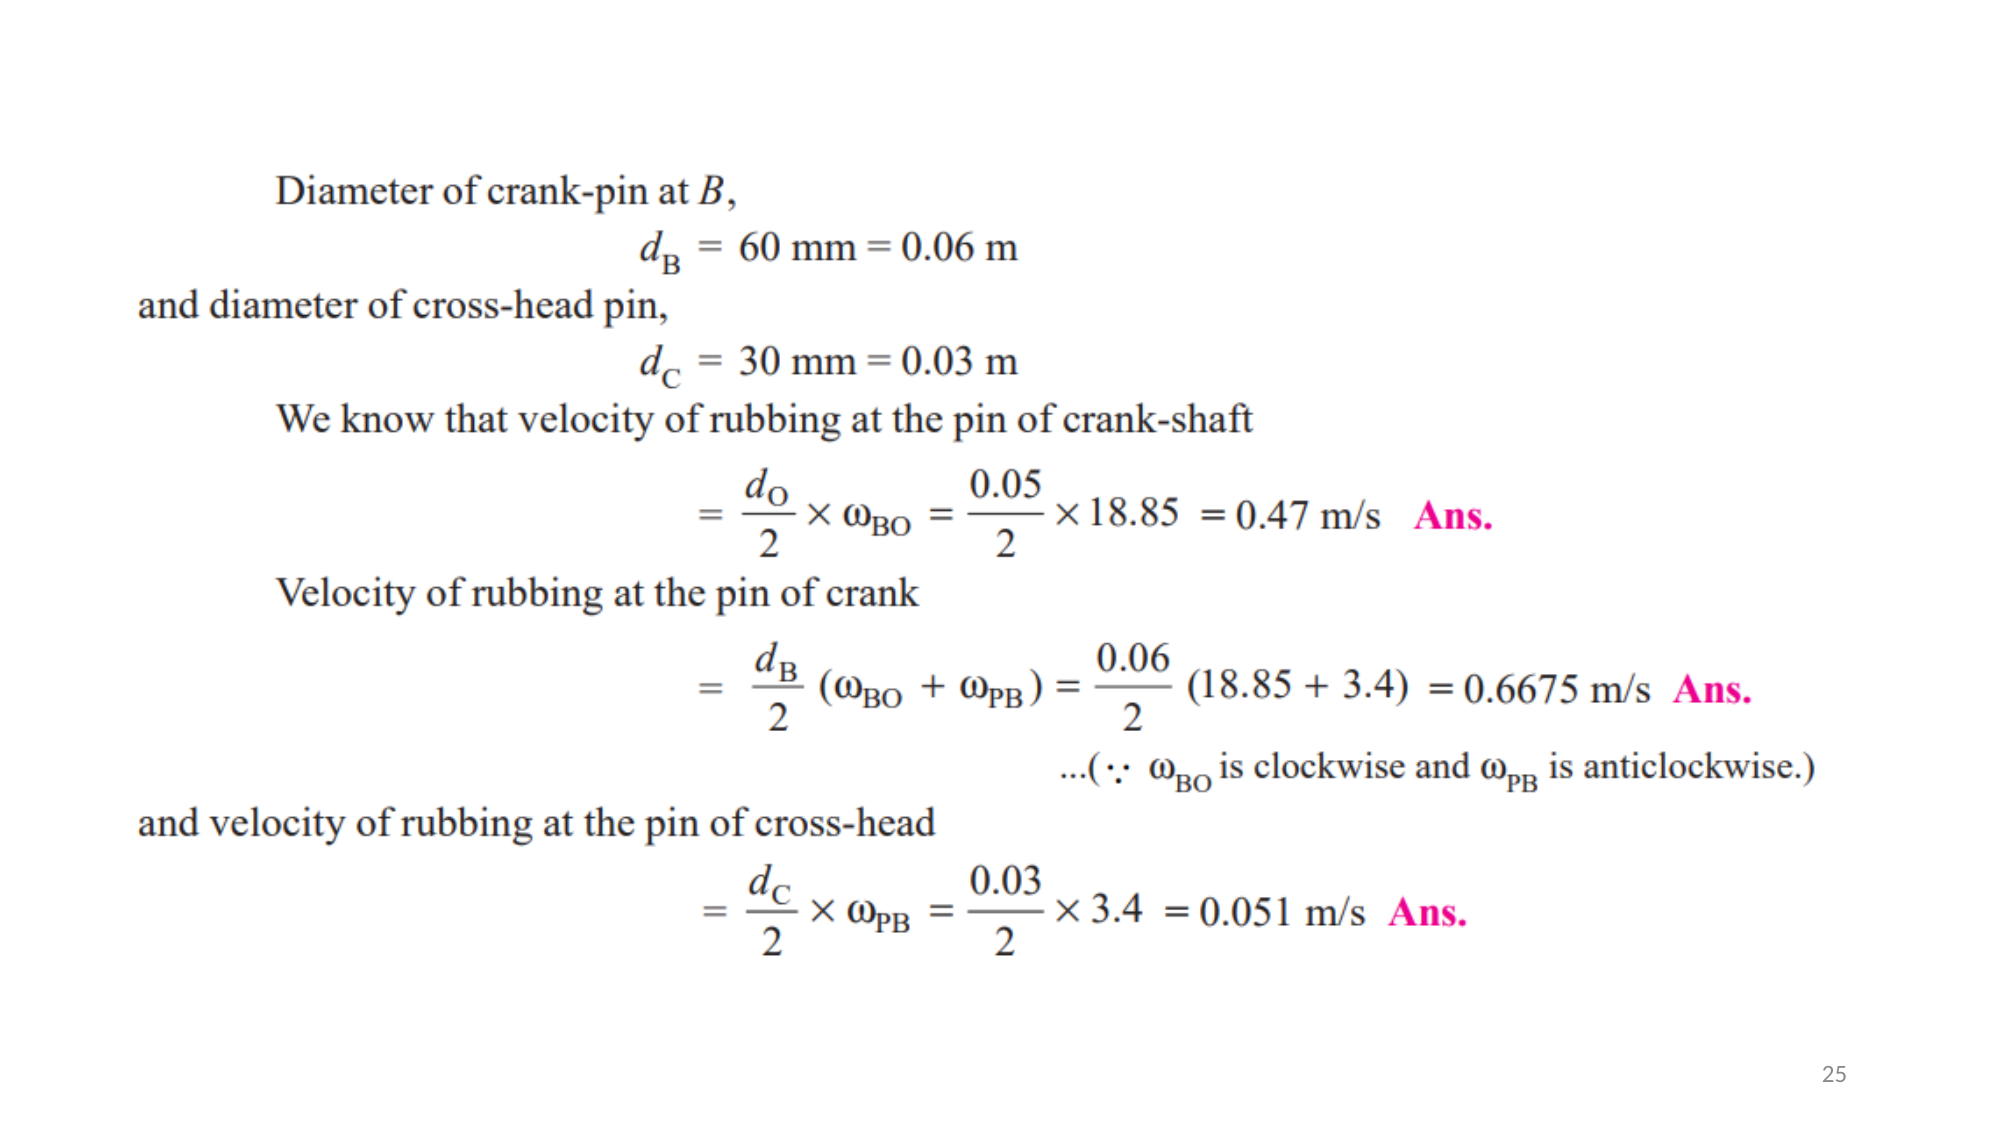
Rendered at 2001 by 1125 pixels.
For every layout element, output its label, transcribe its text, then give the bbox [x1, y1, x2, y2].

slide_number 25 [1412, 1042, 1863, 1103]
picture [110, 157, 1890, 968]
